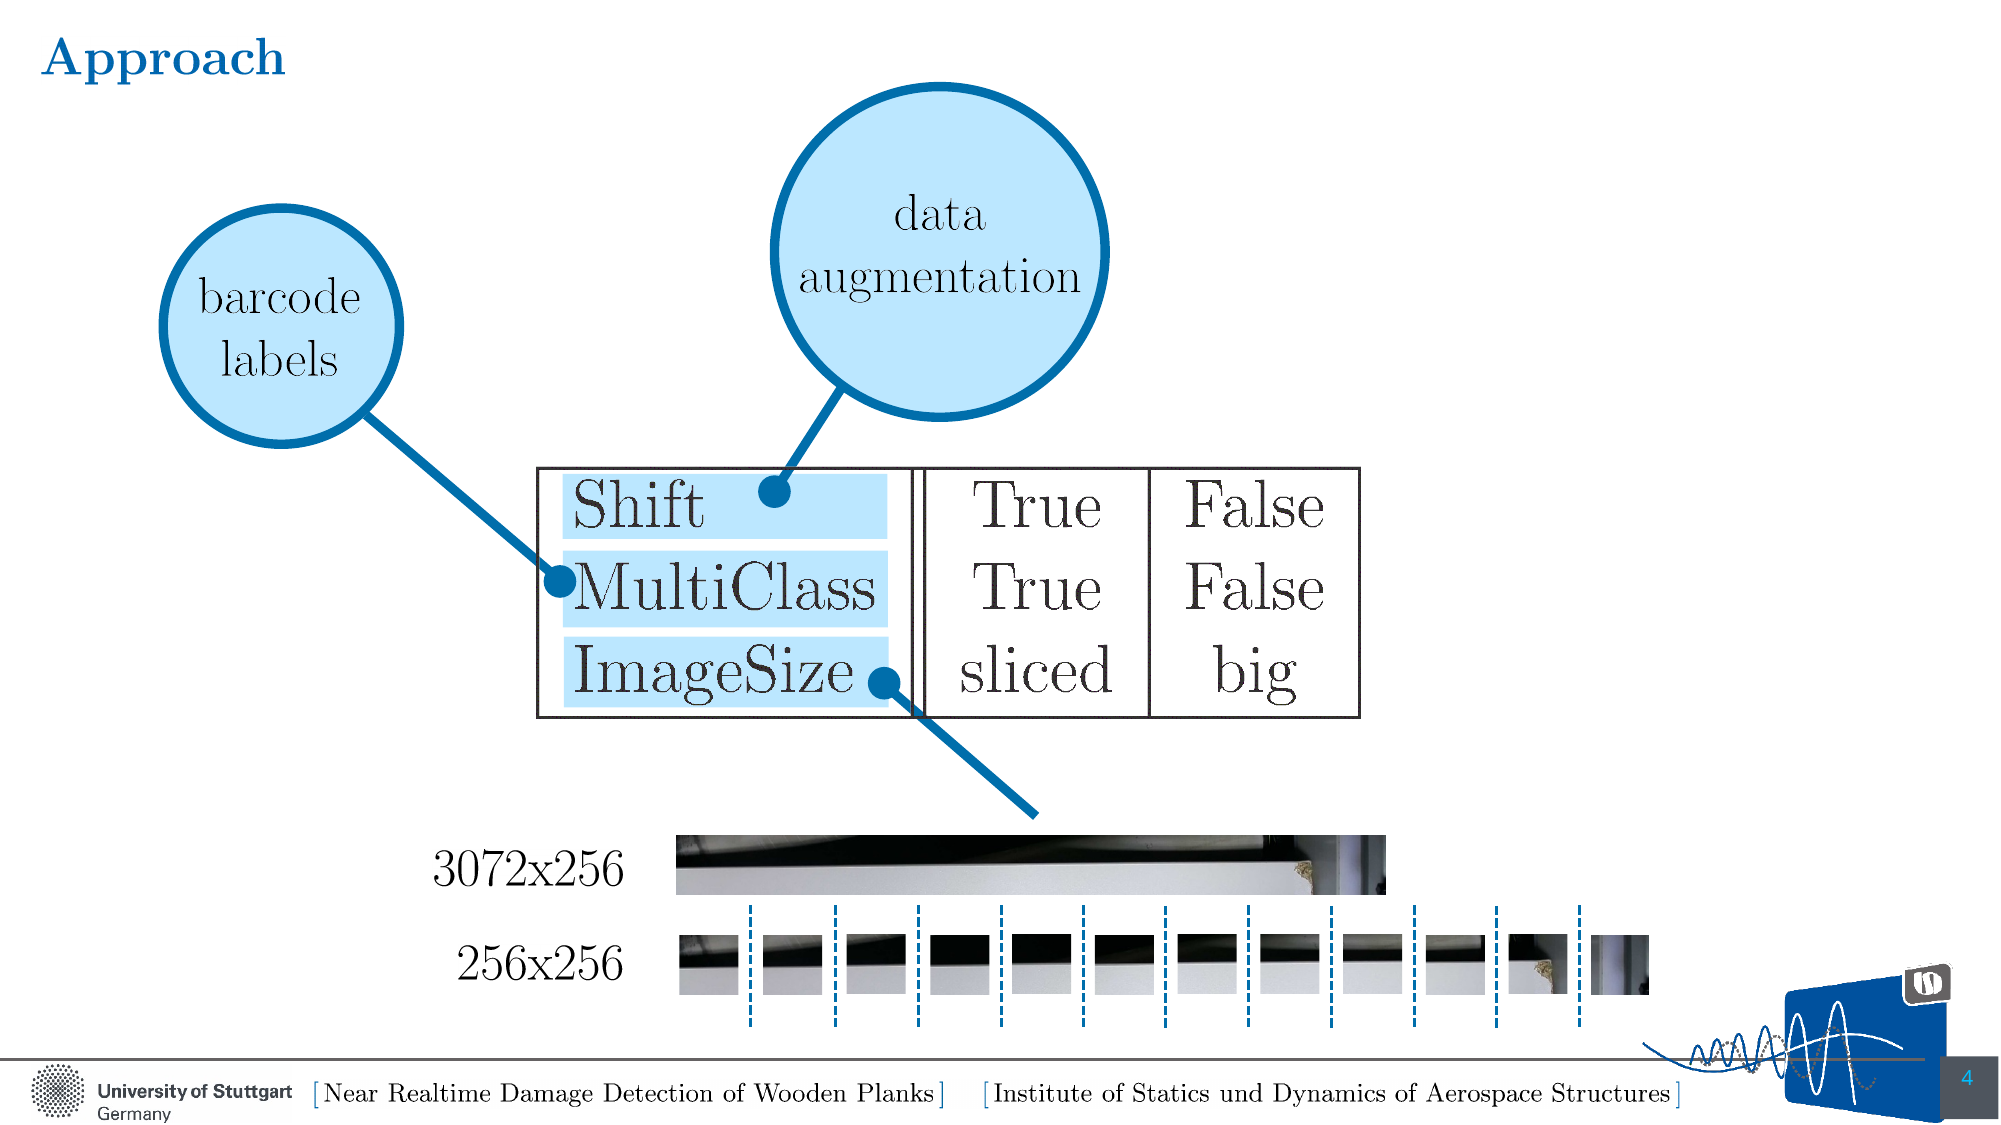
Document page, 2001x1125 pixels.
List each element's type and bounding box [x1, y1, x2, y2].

picture [432, 849, 623, 888]
picture [536, 461, 1362, 719]
text_box [365, 414, 571, 590]
picture [41, 36, 286, 86]
text_box [894, 726, 1037, 817]
text_box [774, 385, 843, 460]
picture [798, 192, 1081, 304]
picture [676, 835, 1386, 896]
text_box [162, 207, 400, 445]
text_box [774, 86, 1106, 418]
picture [0, 934, 1953, 1123]
